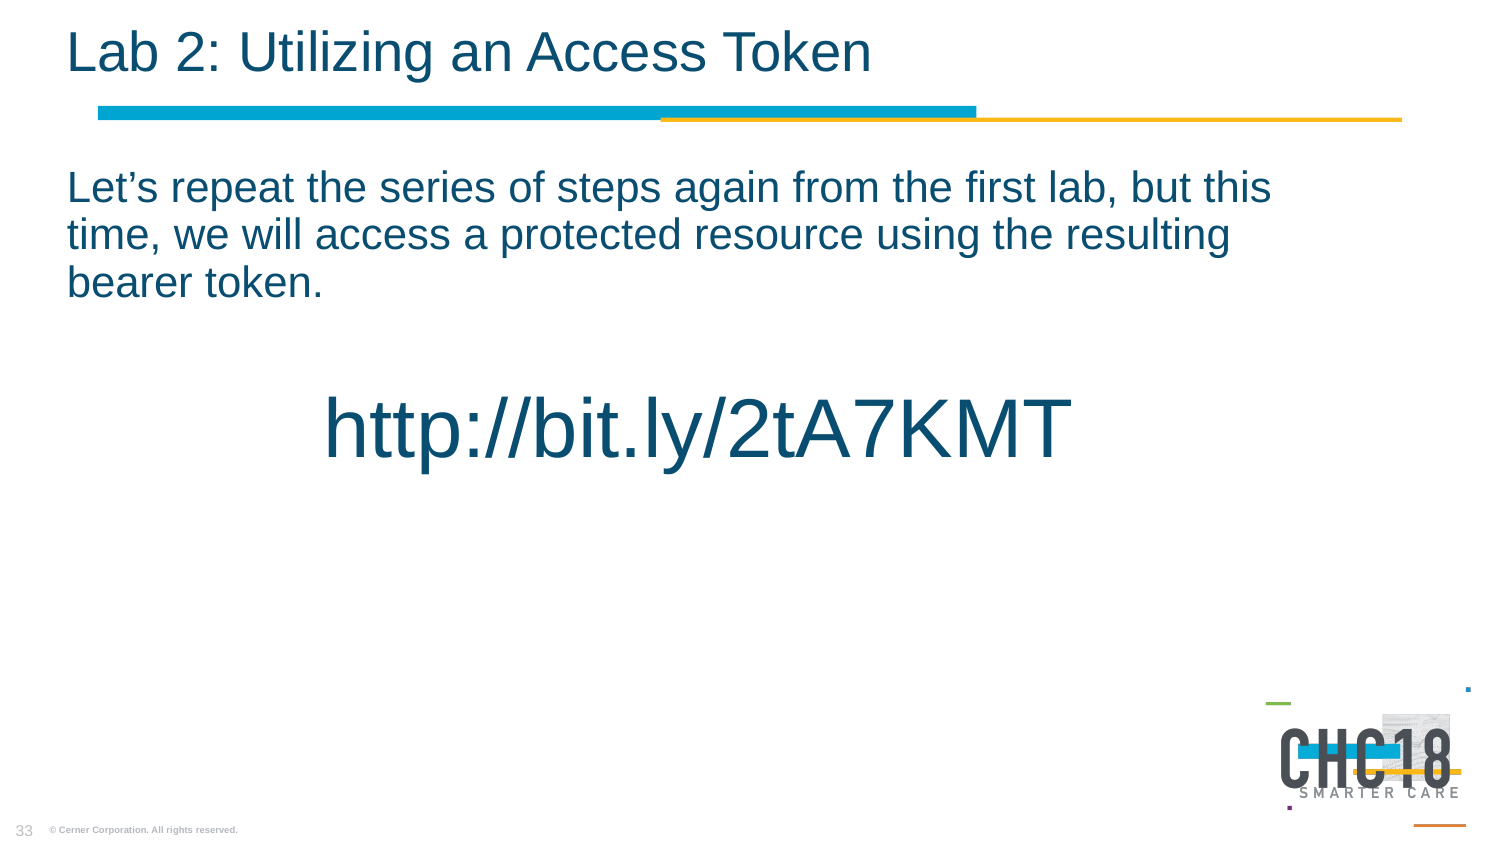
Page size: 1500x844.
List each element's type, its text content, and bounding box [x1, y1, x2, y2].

title Lab 2: Utilizing an Access Token [50, 0, 1345, 106]
picture [1252, 682, 1488, 832]
list Let’s repeat the series of steps again from the first lab, but this time, we will access a protected resource using the resulting bearer token. http://bit.ly/2tA7KMT [51, 157, 1346, 715]
